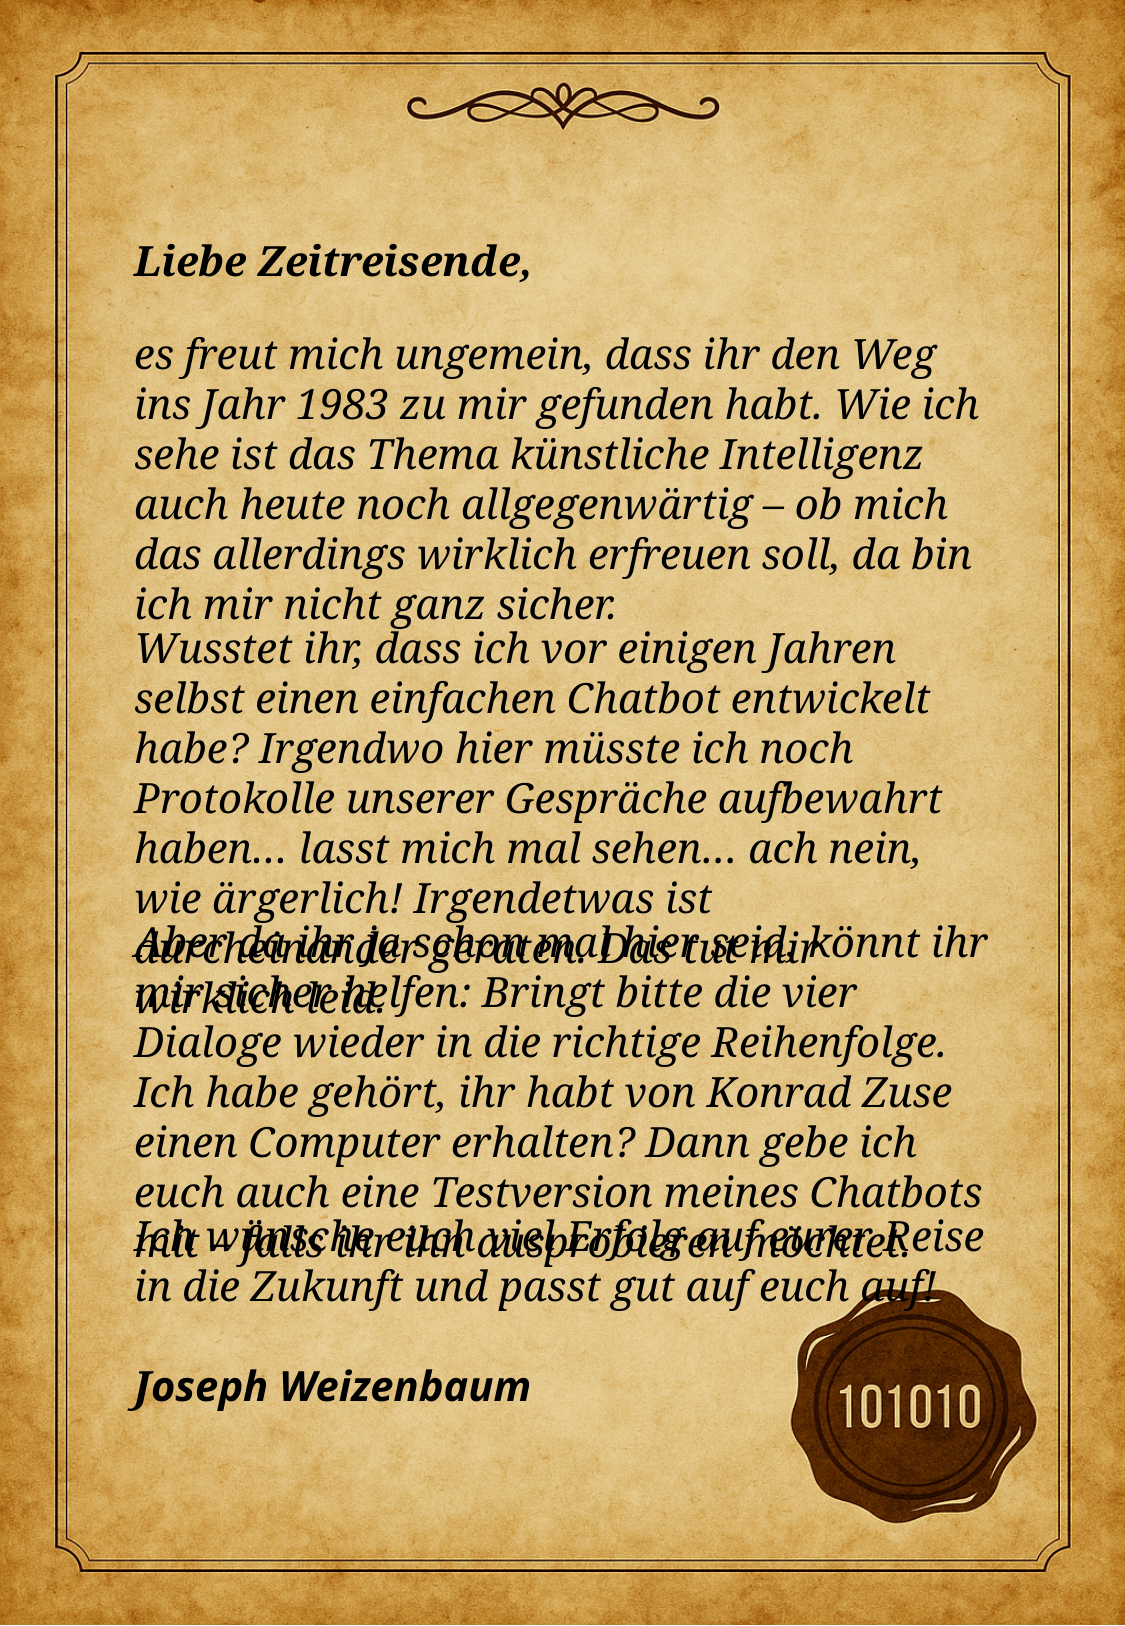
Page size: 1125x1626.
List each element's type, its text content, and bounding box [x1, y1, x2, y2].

text_box Ich wünsche euch viel Erfolg auf eurer Reise in die Zukunft und passt gut auf euch auf! Joseph Weizenbaum [119, 1202, 1005, 1418]
text_box Liebe Zeitreisende, [119, 227, 1005, 293]
text_box es freut mich ungemein, dass ihr den Weg ins Jahr 1983 zu mir gefunden habt. Wie ich sehe ist das Thema künstliche Intelligenz auch heute noch allgegenwärtig – ob mich das allerdings wirklich erfreuen soll, da bin ich mir nicht ganz sicher. [119, 320, 1005, 614]
text_box Wusstet ihr, dass ich vor einigen Jahren selbst einen einfachen Chatbot entwickelt habe? Irgendwo hier müsste ich noch Protokolle unserer Gespräche aufbewahrt haben… lasst mich mal sehen… ach nein, wie ärgerlich! Irgendetwas ist durcheinander geraten. Das tut mir wirklich leid. [119, 614, 1005, 908]
picture [0, 0, 1125, 1625]
text_box Aber da ihr ja schon mal hier seid, könnt ihr mir sicher helfen: Bringt bitte die vier Dialoge wieder in die richtige Reihenfolge. Ich habe gehört, ihr habt von Konrad Zuse einen Computer erhalten? Dann gebe ich euch auch eine Testversion meines Chatbots mit – falls ihr ihn ausprobieren möchtet. [119, 908, 1005, 1202]
